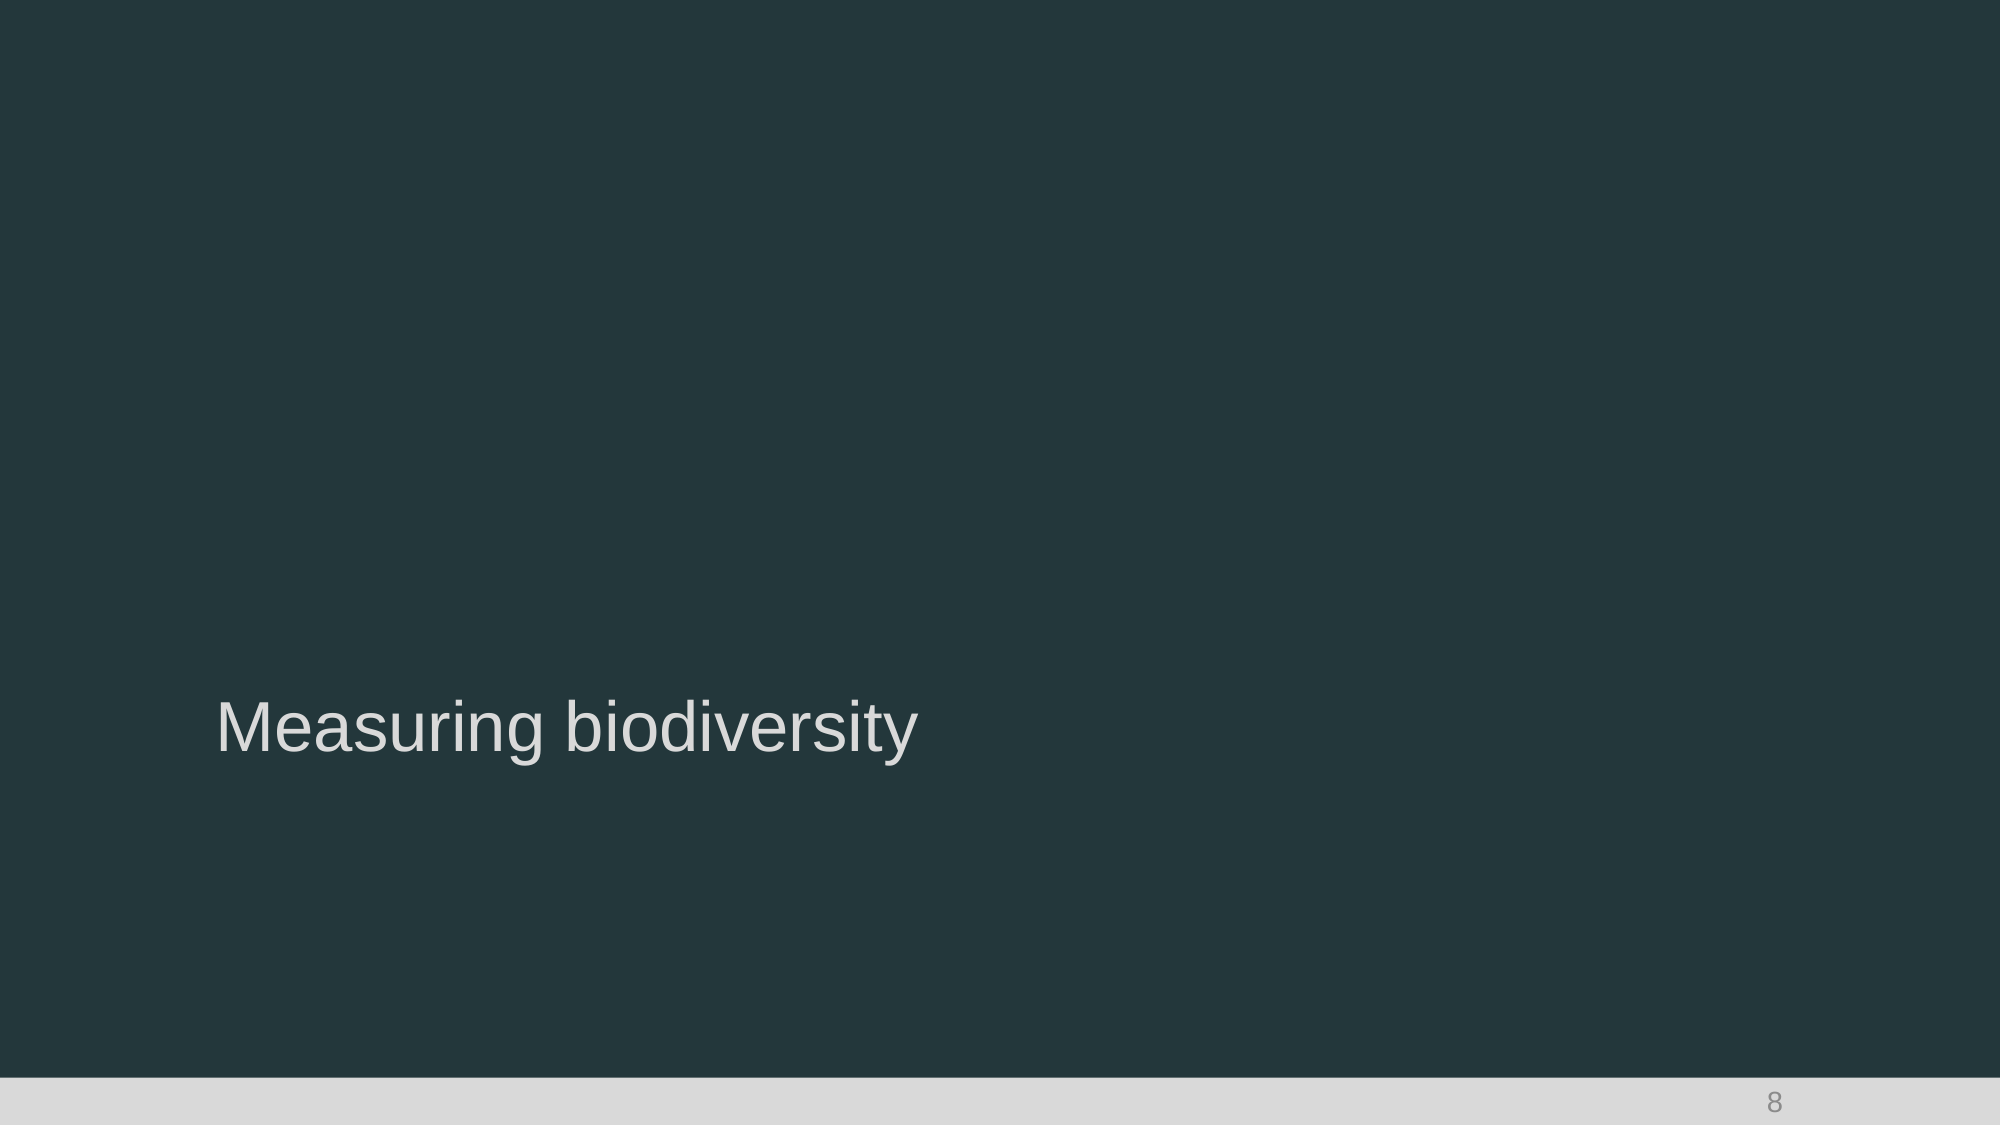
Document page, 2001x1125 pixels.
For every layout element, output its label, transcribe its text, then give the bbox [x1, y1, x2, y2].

title Measuring biodiversity [200, 306, 1926, 775]
slide_number 8 [1550, 1077, 2000, 1125]
footer [0, 1077, 1550, 1125]
